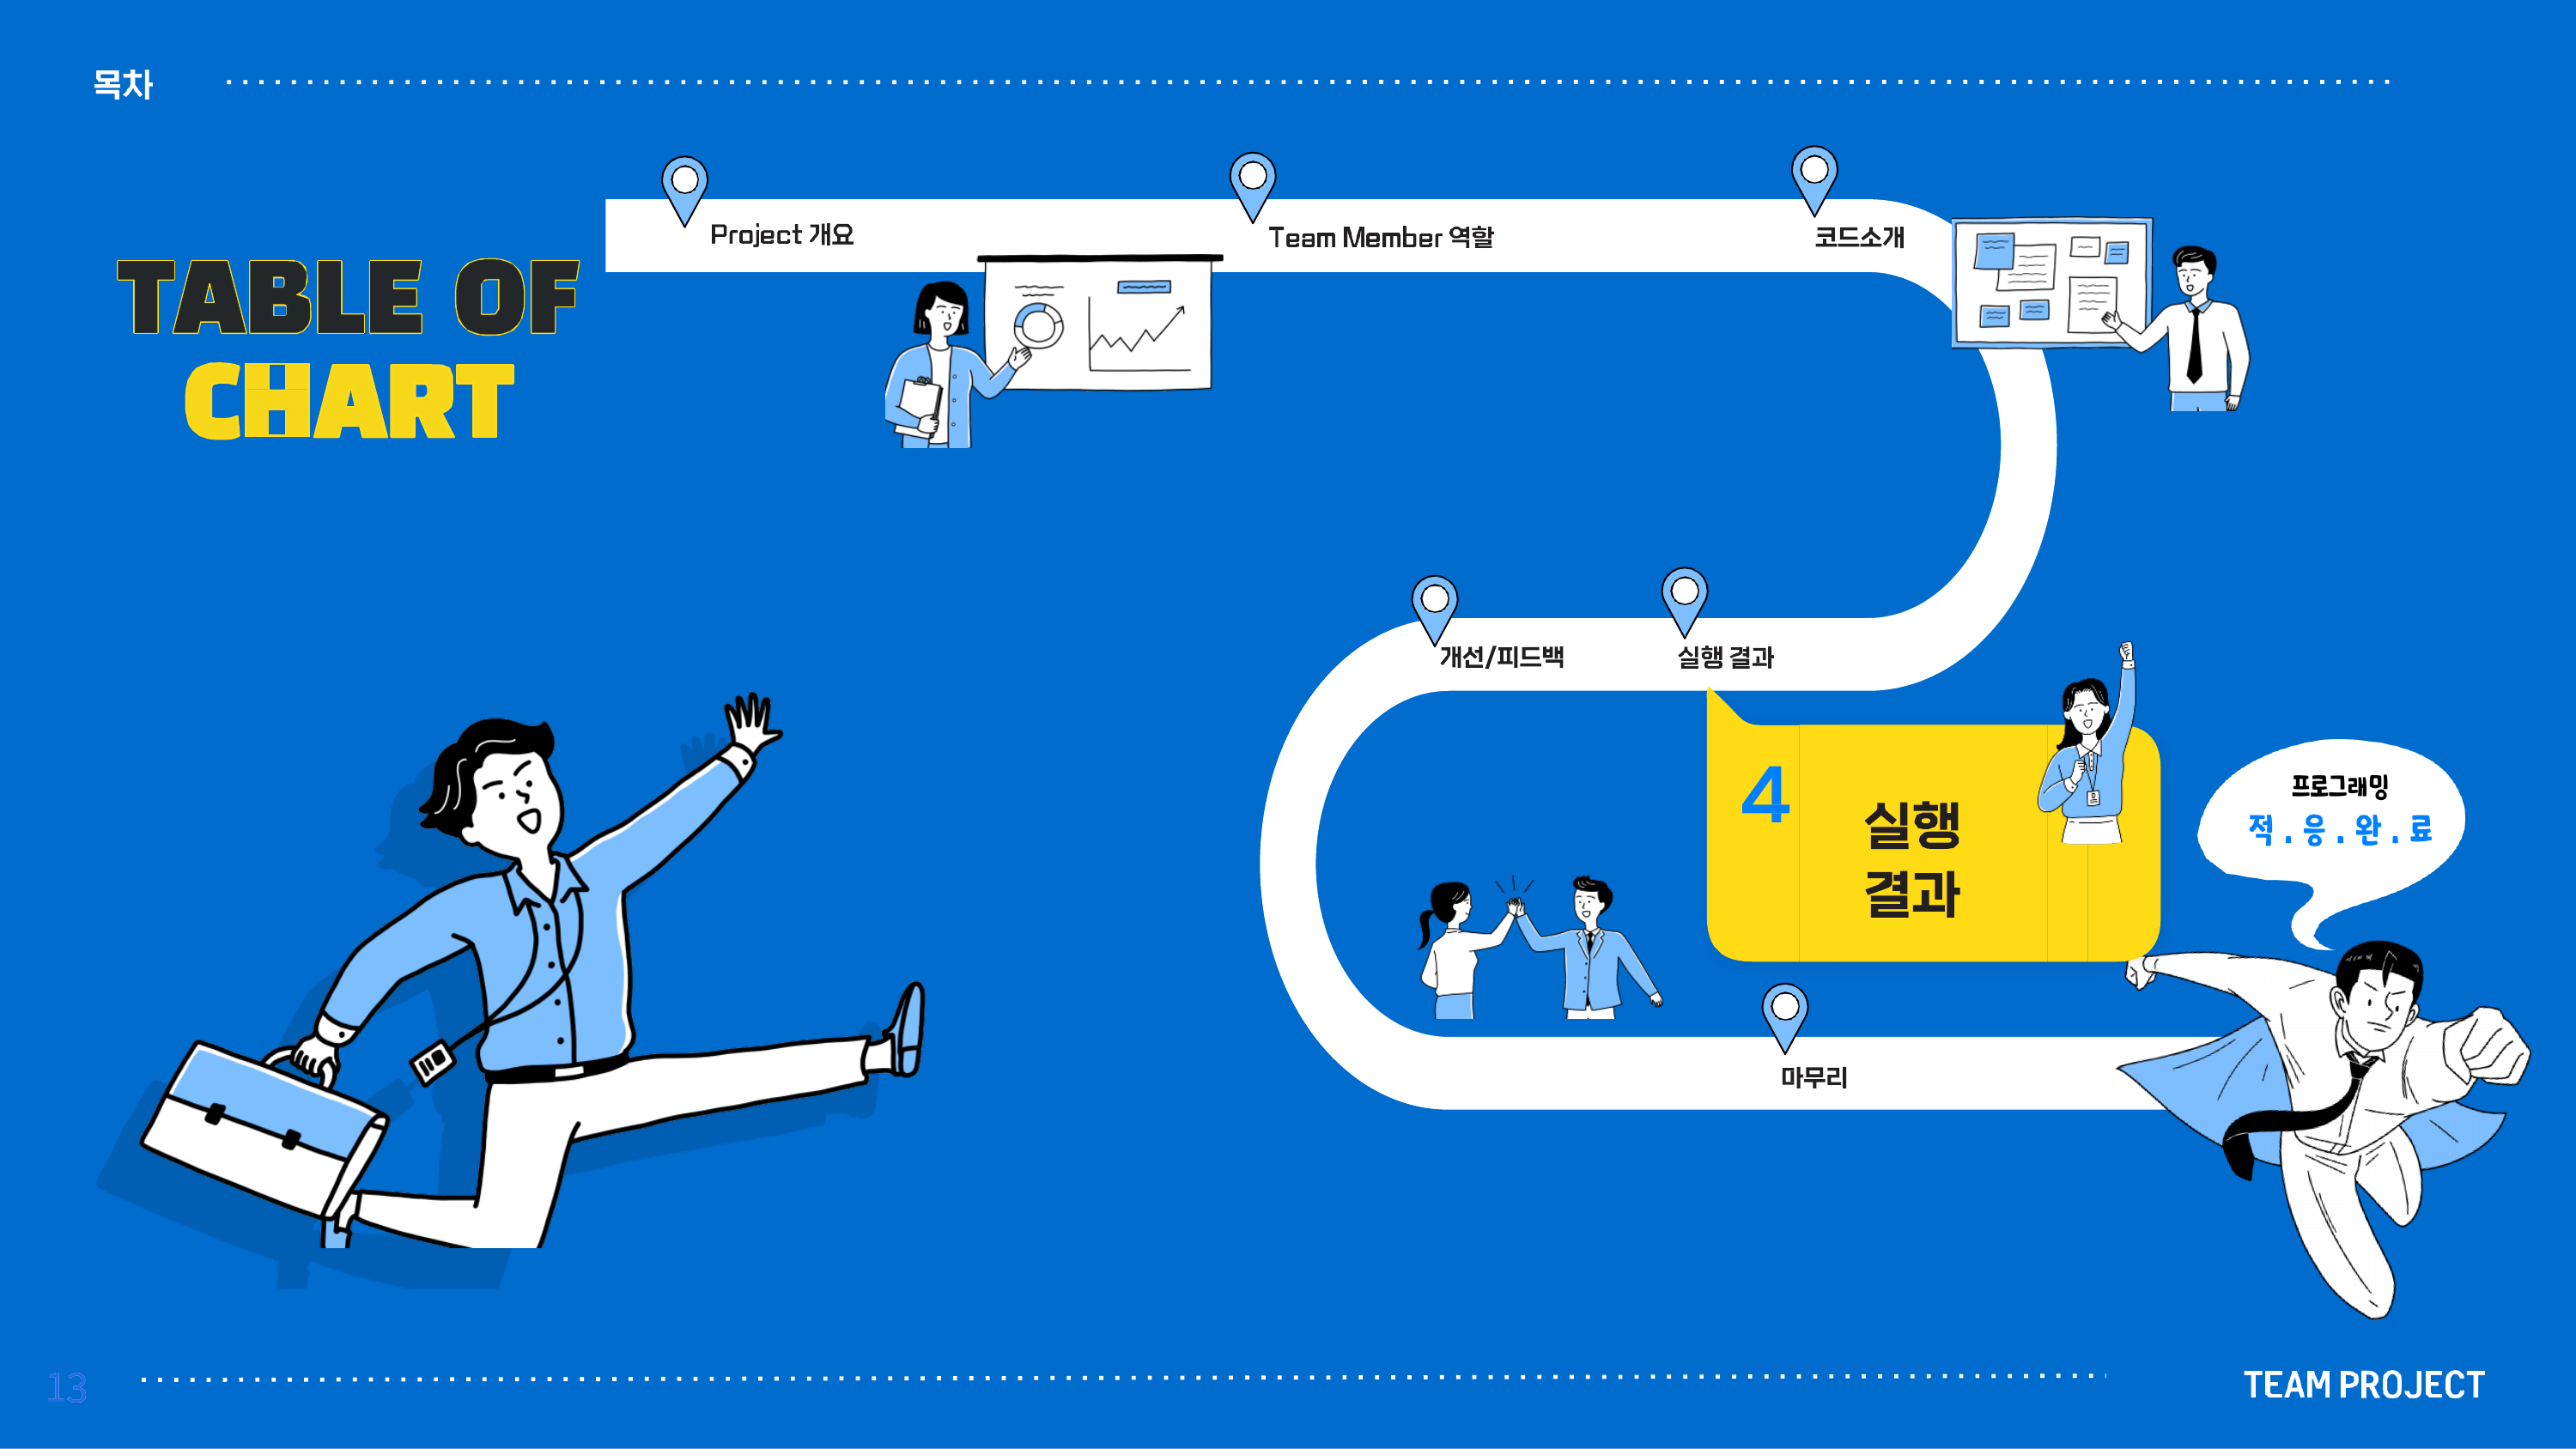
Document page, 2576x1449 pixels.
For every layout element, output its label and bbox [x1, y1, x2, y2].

text_box [94, 70, 153, 100]
text_box [0, 144, 2576, 1449]
text_box [0, 0, 2576, 144]
